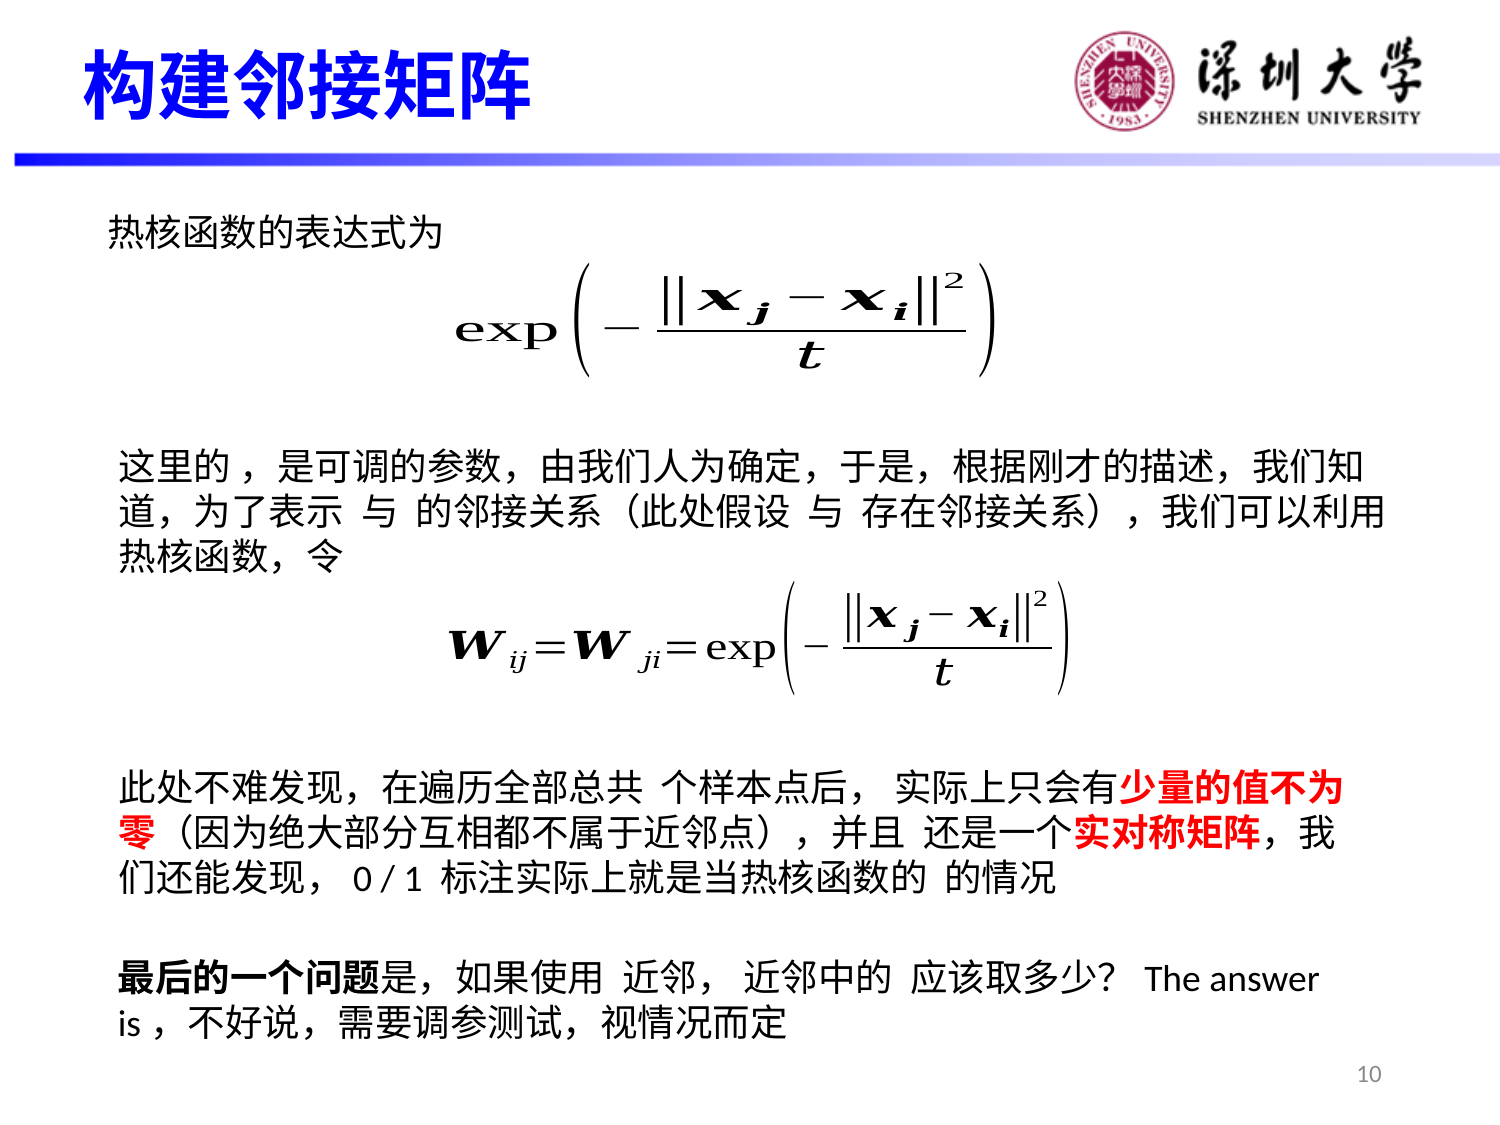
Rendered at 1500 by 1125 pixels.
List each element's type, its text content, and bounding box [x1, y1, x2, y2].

text_box 构建邻接矩阵 [67, 30, 547, 136]
text_box 热核函数的表达式为 [92, 201, 463, 262]
picture [9, 14, 1500, 175]
slide_number 10 [1059, 1042, 1397, 1103]
